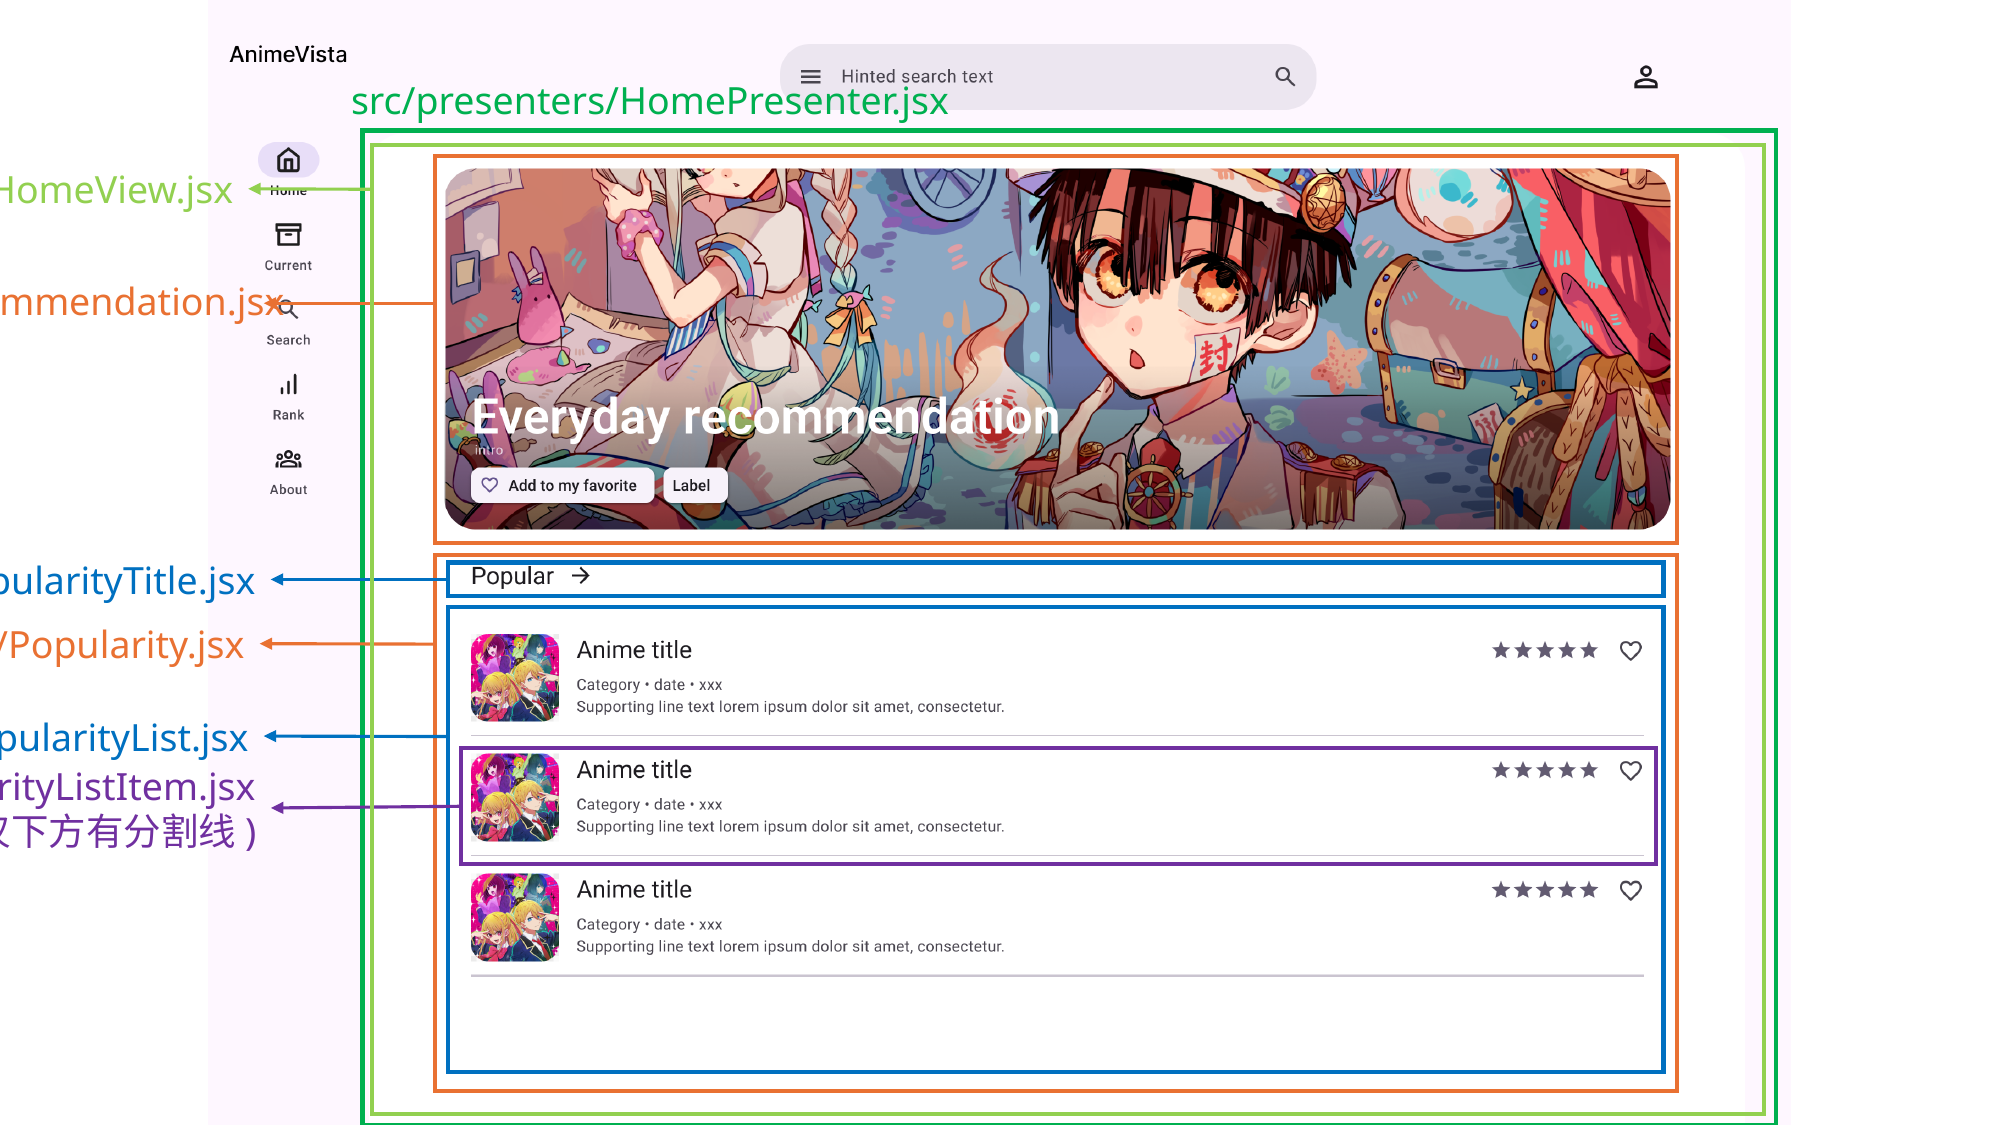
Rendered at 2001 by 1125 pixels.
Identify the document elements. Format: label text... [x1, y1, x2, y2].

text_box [230, 805, 462, 810]
text_box src/views/Home/components/PopularityListItem.jsx (仅下方有分割线) [0, 755, 208, 861]
text_box src/views/Home/components/Recommendation.jsx [0, 270, 208, 331]
text_box src/views/Home/components/PopularityTitle.jsx [0, 549, 208, 610]
text_box src/views/Home/components/Popularity.jsx [0, 613, 208, 674]
text_box src/views/Home/components/PopularityList.jsx [0, 706, 208, 755]
text_box src/views/Home/HomeView.jsx [0, 158, 208, 219]
picture [208, 0, 1792, 1125]
